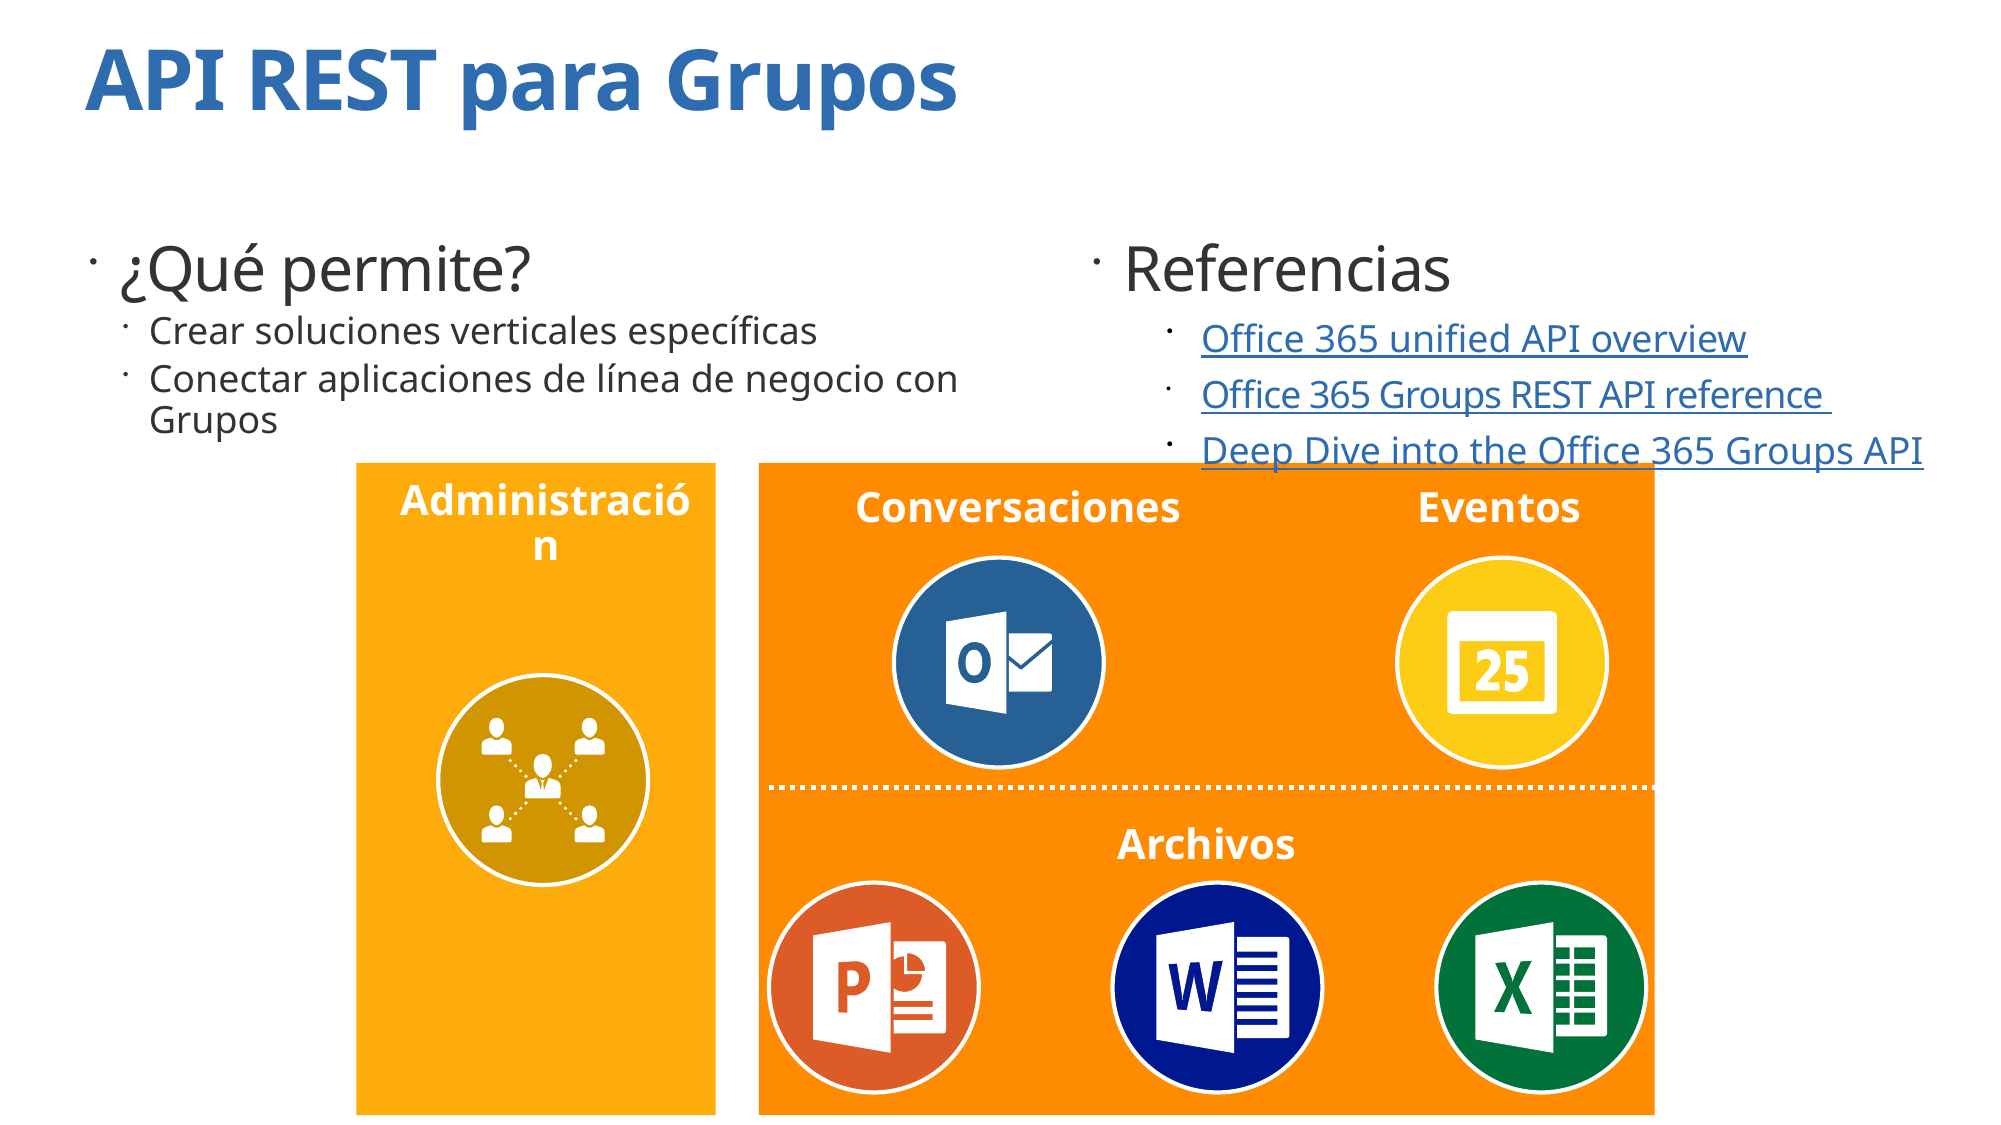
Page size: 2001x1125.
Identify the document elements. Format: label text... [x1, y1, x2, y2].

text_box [437, 674, 649, 886]
list ¿Qué permite? Crear soluciones verticales específicas Conectar aplicaciones de línea de negocio con Grupos [85, 237, 971, 573]
title API REST para Grupos [85, 37, 1915, 161]
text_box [768, 882, 980, 1093]
text_box [758, 878, 1655, 1116]
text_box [1396, 557, 1608, 768]
text_box Referencias Office 365 unified API overview Office 365 Groups REST API reference Deep Dive into the Office 365 Groups API [1088, 237, 1975, 573]
text_box Administración [366, 455, 726, 549]
text_box [758, 462, 1655, 799]
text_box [1112, 882, 1323, 1093]
text_box [356, 462, 716, 1116]
text_box Archivos [703, 799, 1711, 878]
text_box Conversaciones [761, 462, 1088, 542]
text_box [1436, 882, 1647, 1093]
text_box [893, 557, 1105, 768]
